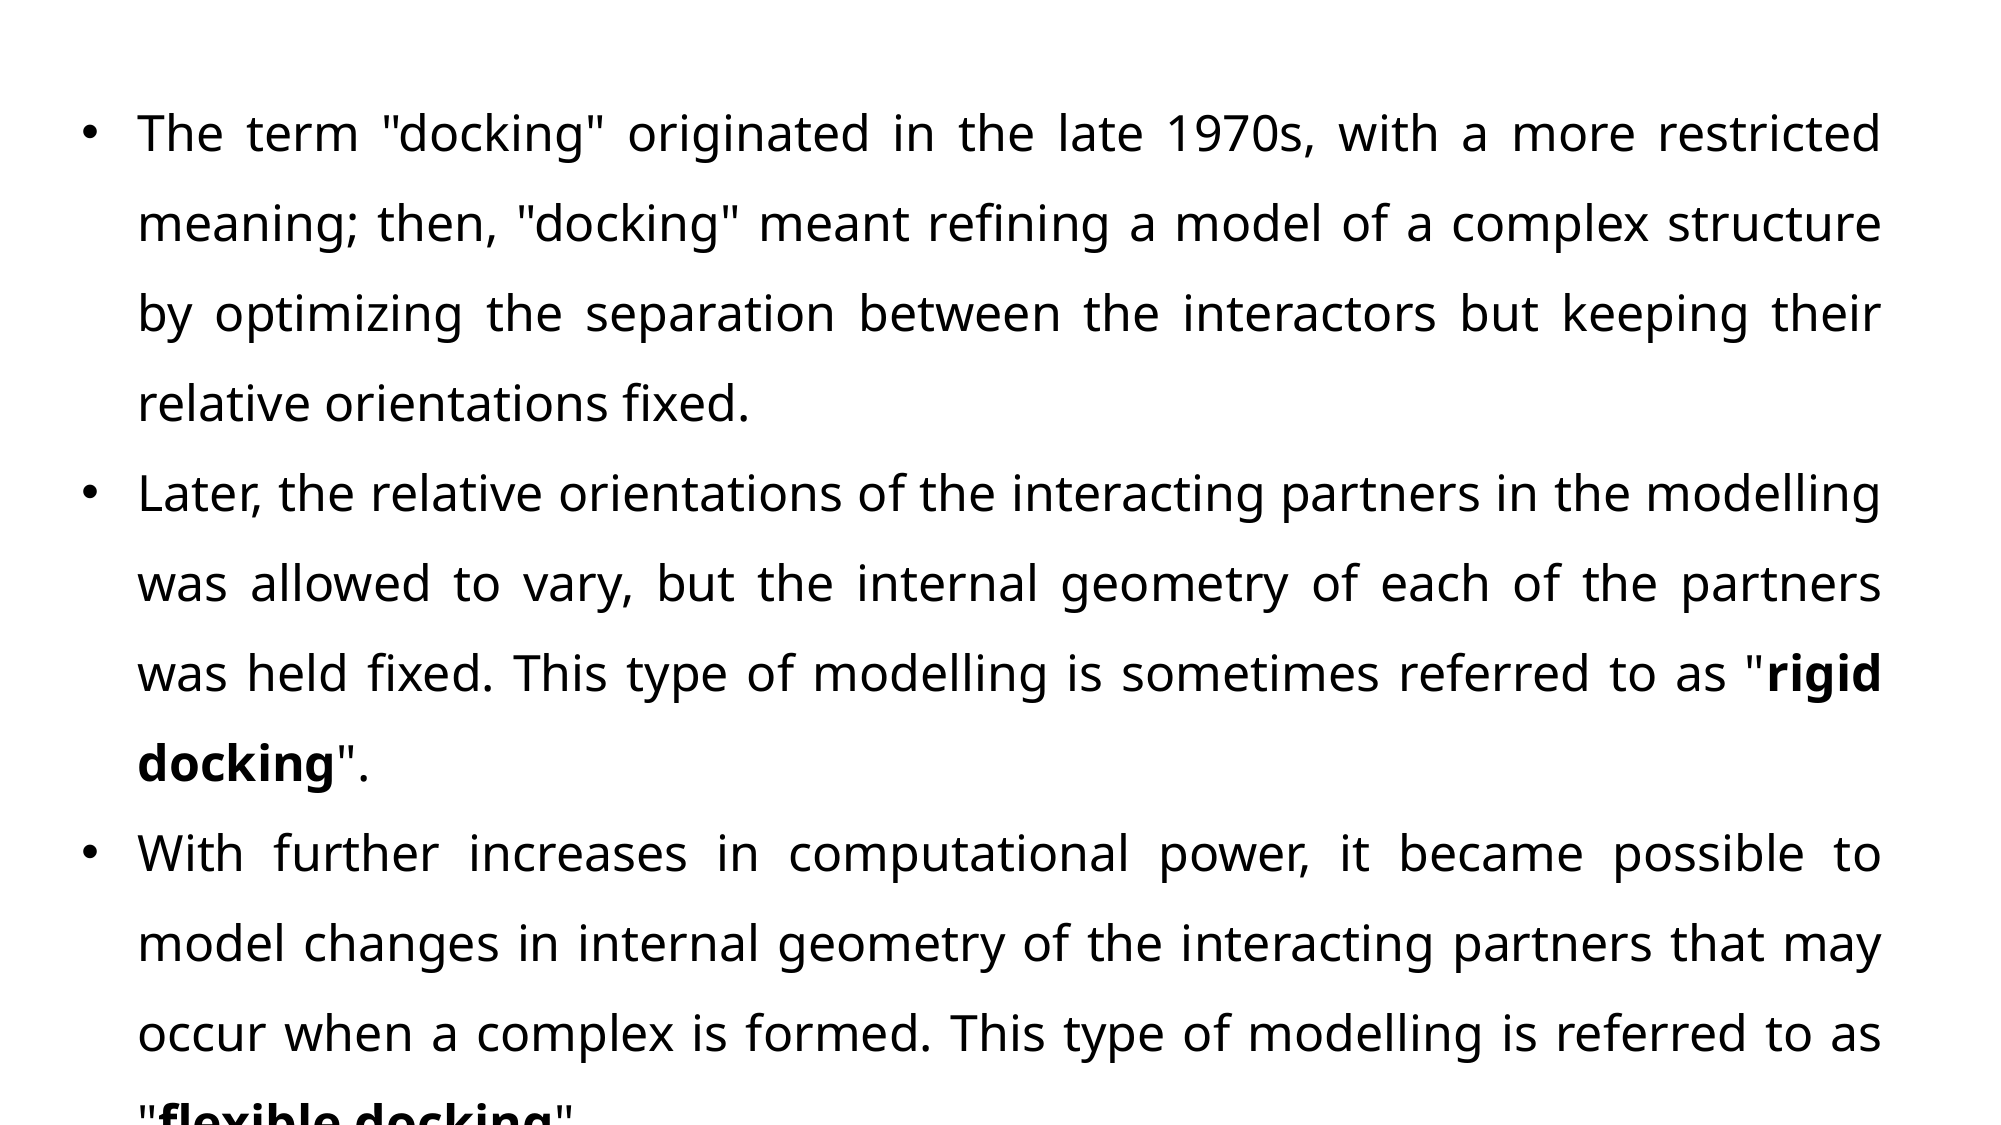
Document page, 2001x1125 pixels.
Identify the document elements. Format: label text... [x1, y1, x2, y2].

text_box The term "docking" originated in the late 1970s, with a more restricted meaning; then, "docking" meant refining a model of a complex structure by optimizing the separation between the interactors but keeping their relative orientations fixed. Later, the relative orientations of the interacting partners in the modelling was allowed to vary, but the internal geometry of each of the partners was held fixed. This type of modelling is sometimes referred to as "rigid docking". With further increases in computational power, it became possible to model changes in internal geometry of the interacting partners that may occur when a complex is formed. This type of modelling is referred to as "flexible docking". [66, 64, 1899, 1125]
